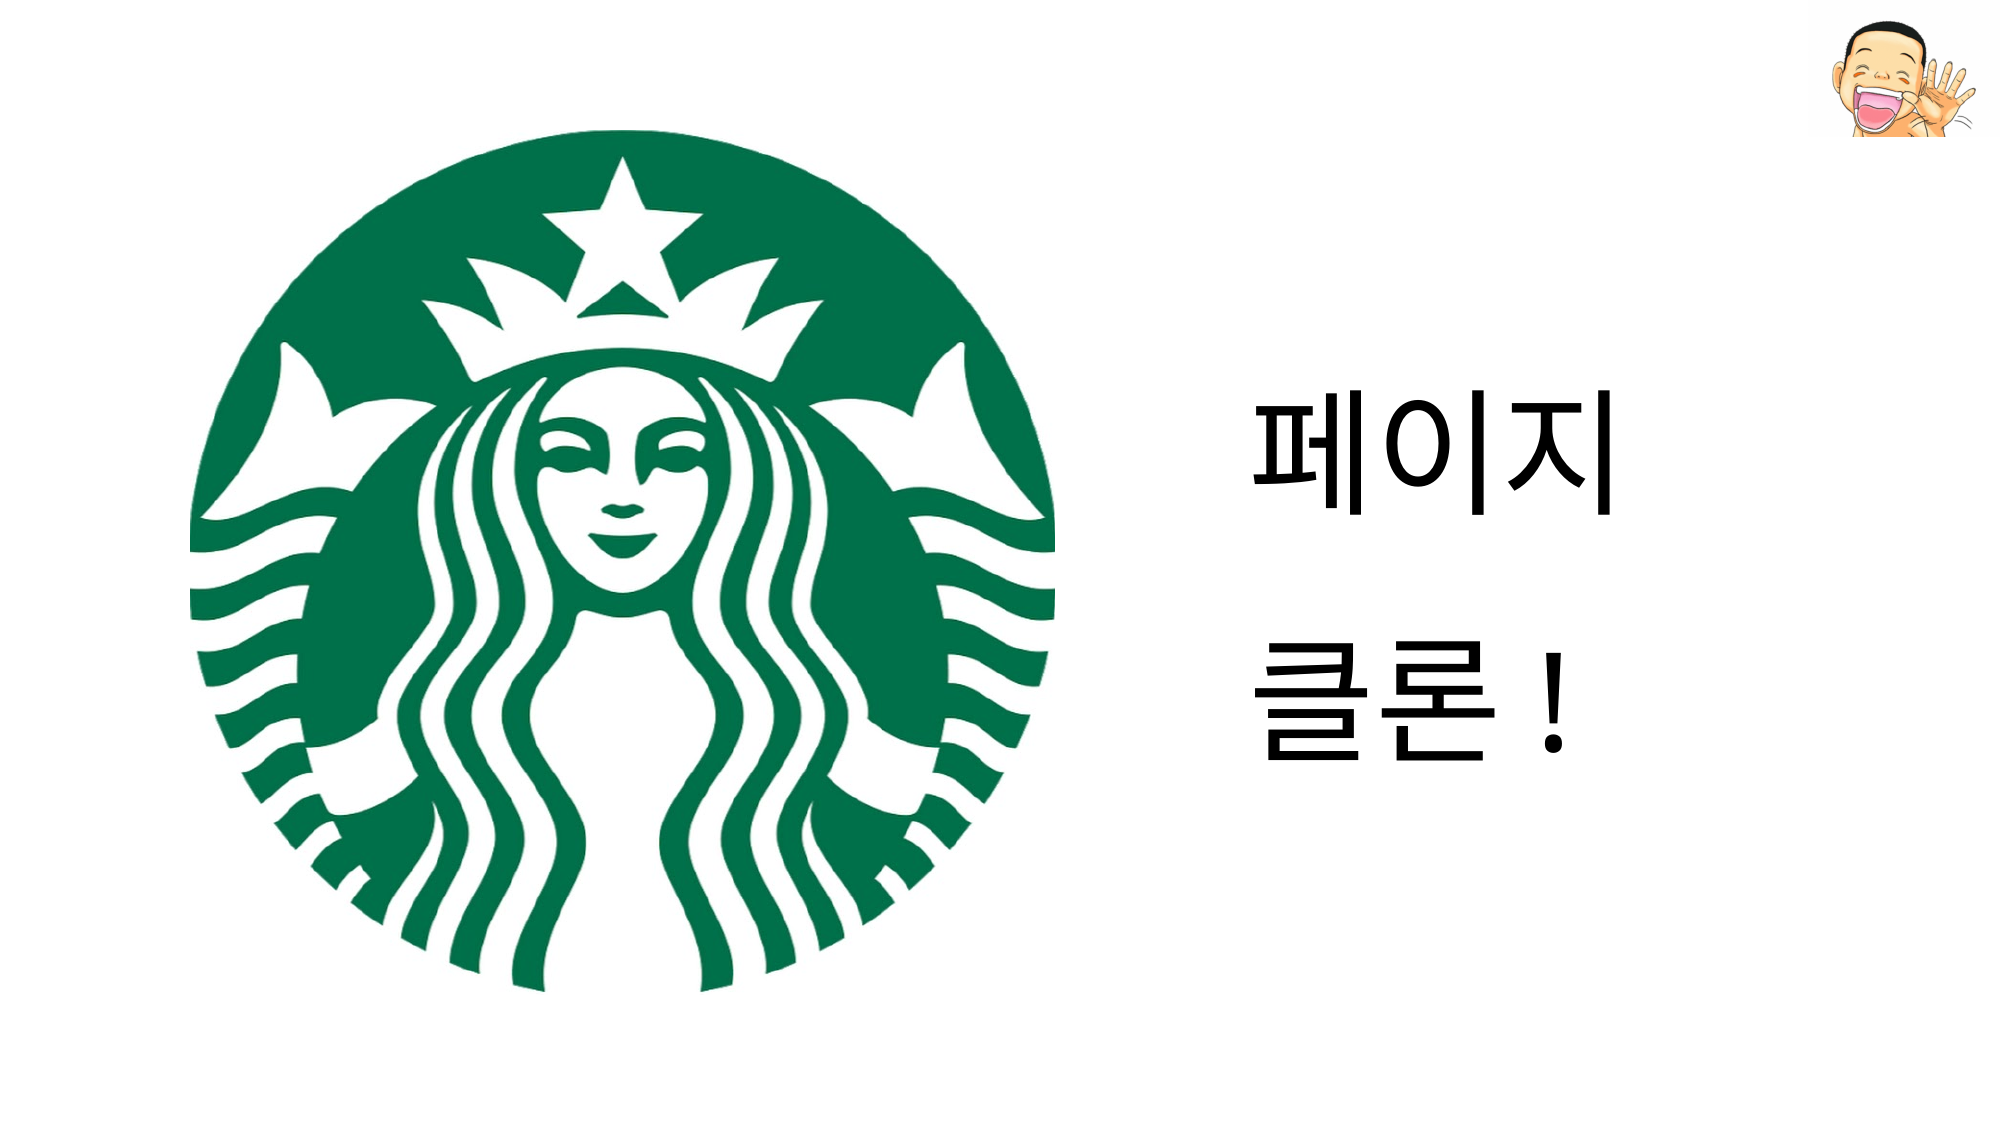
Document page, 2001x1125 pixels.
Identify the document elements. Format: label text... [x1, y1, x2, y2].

picture [1808, 0, 2000, 137]
picture [190, 130, 1055, 995]
text_box 페이지 클론! [1234, 276, 1746, 787]
